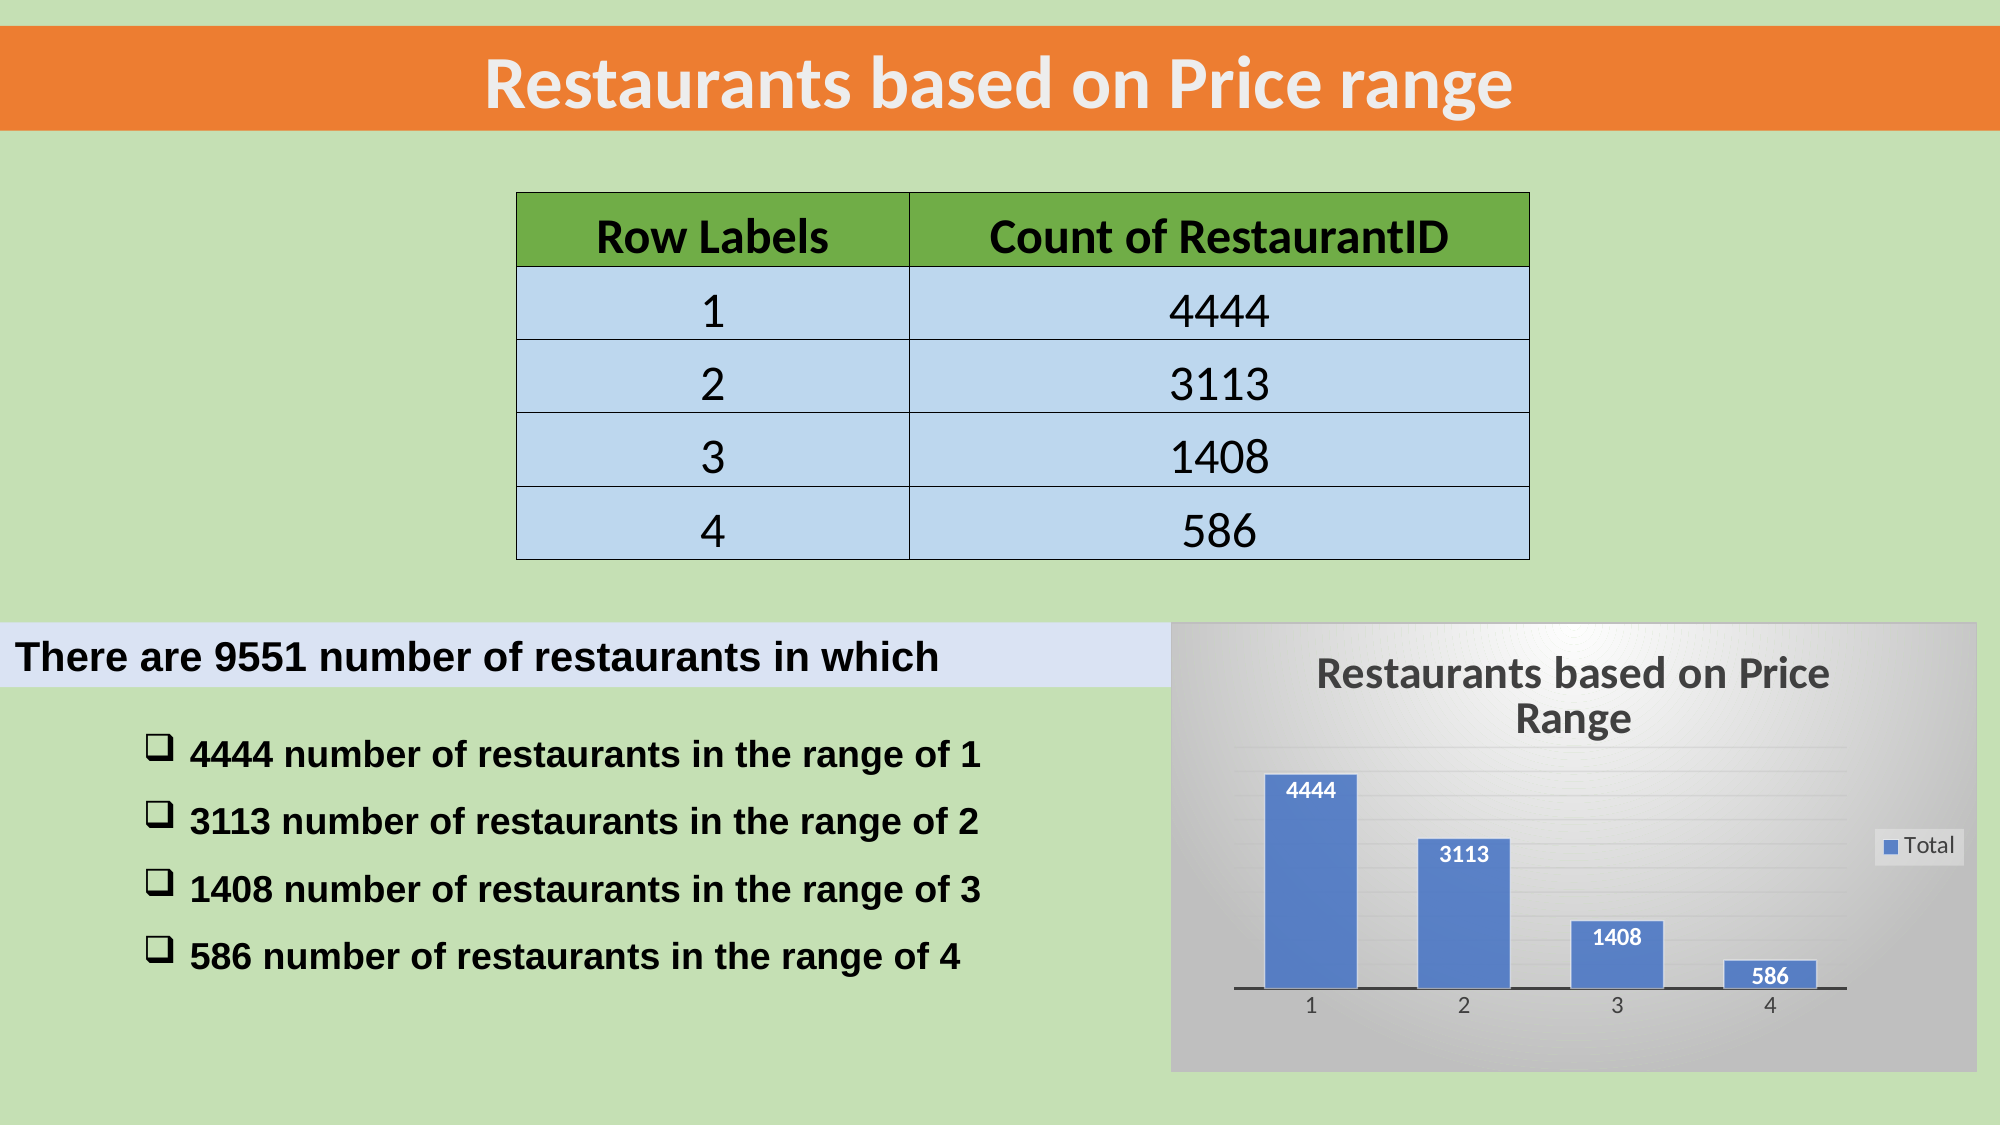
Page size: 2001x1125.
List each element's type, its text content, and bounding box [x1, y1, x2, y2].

table_cell 4444 [910, 267, 1529, 339]
table_cell 2 [517, 340, 909, 412]
chart [1170, 622, 1978, 1073]
table_cell 3 [517, 413, 909, 486]
text_box There are 9551 number of restaurants in which [0, 622, 1170, 688]
table_cell 1 [517, 267, 909, 339]
table_cell 3113 [910, 340, 1529, 412]
table_header Row Labels [517, 193, 909, 266]
table_cell 1408 [910, 413, 1529, 486]
table_cell 4 [517, 487, 909, 559]
table_header Count of RestaurantID [910, 193, 1529, 266]
table_cell 586 [910, 487, 1529, 559]
text_box Restaurants based on Price range [0, 25, 2000, 131]
text_box 4444 number of restaurants in the range of 1 3113 number of restaurants in the range of 2 1408 number of restaurants in the range of 3 586 number of restaurants in the range of 4 [128, 699, 1070, 985]
